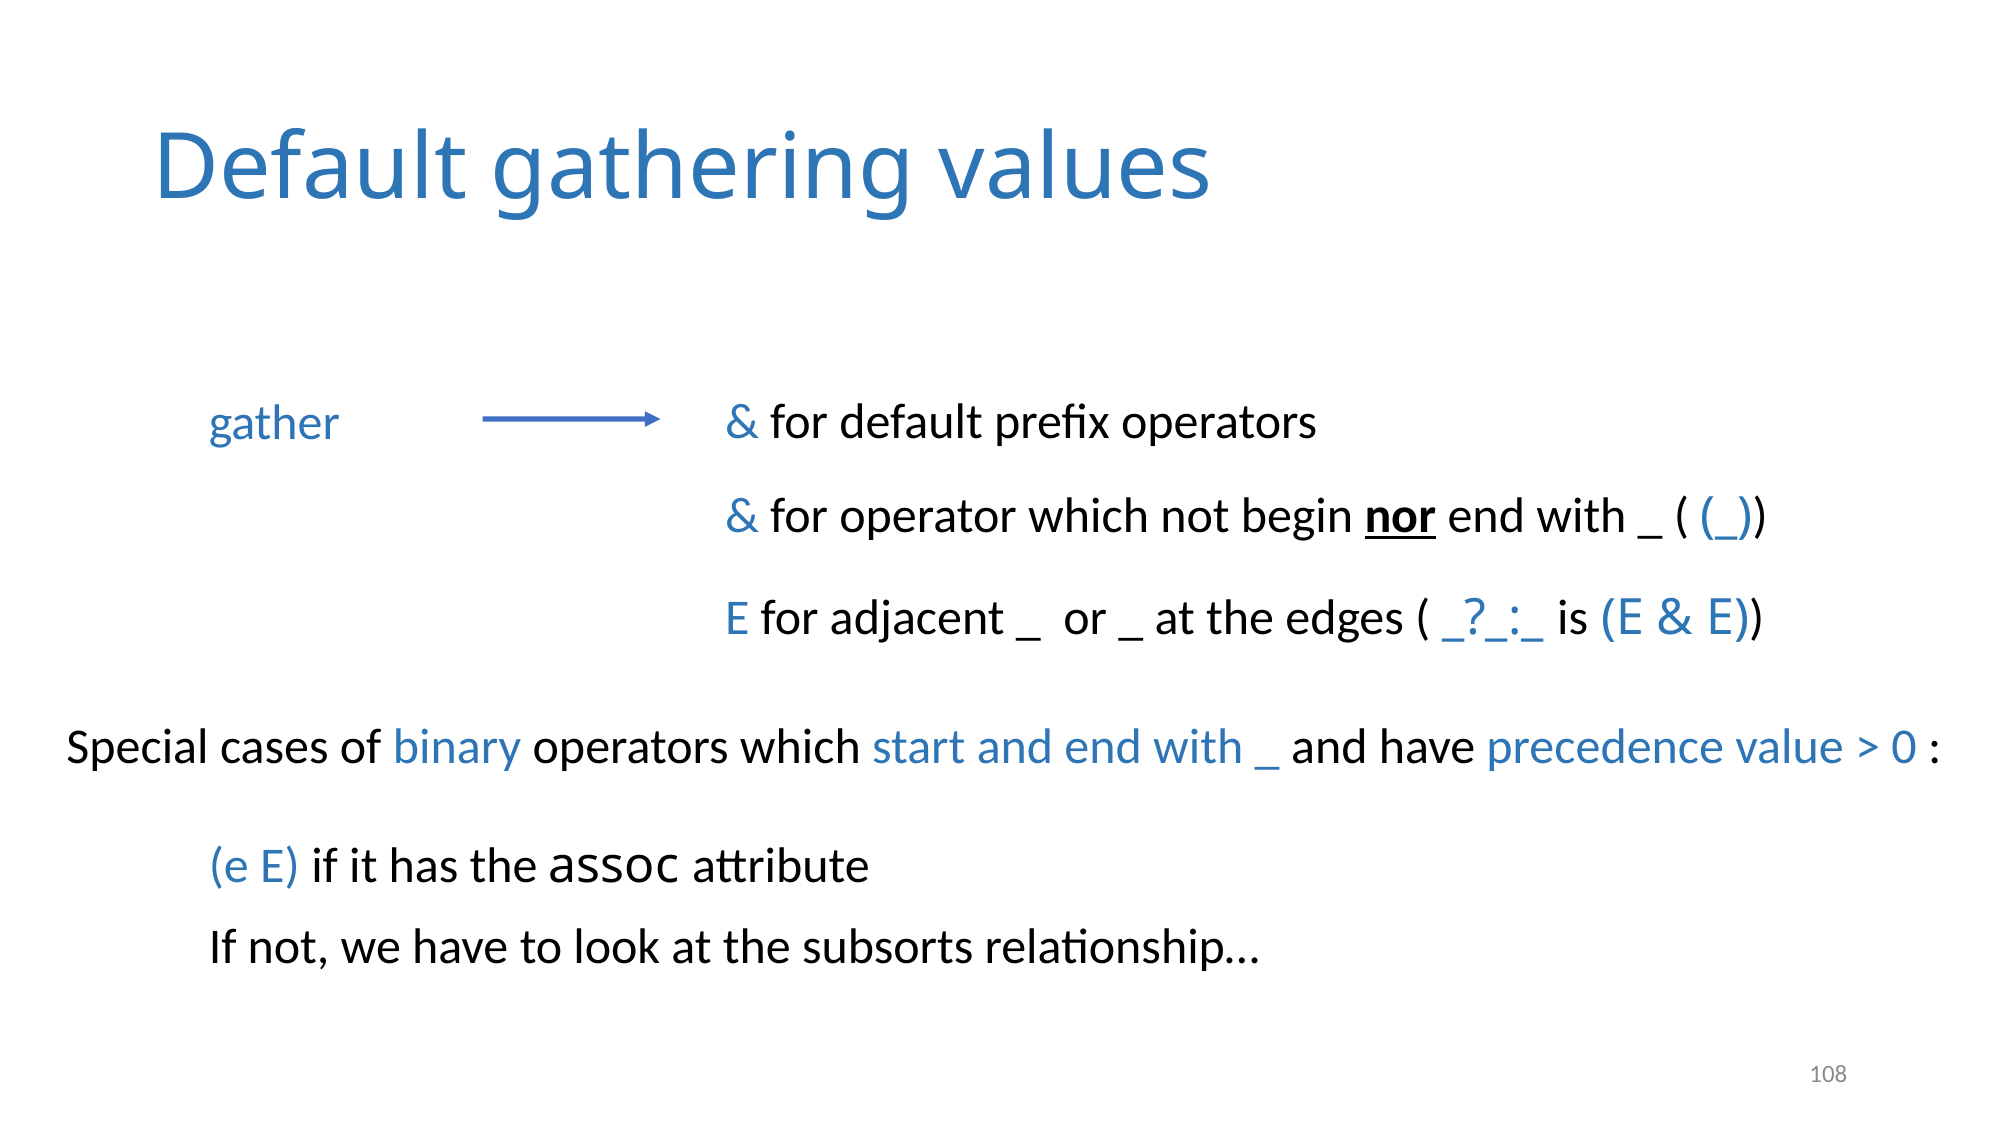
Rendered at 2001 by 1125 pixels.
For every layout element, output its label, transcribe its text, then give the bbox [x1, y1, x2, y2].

text_box Default gathering values [137, 59, 1863, 278]
text_box E for adjacent _ or _ at the edges ( _?_:_ is (E & E)) [710, 577, 1981, 712]
text_box & for default prefix operators [710, 381, 1901, 457]
text_box Special cases of binary operators which start and end with _ and have precedence value > 0 : [51, 705, 2000, 841]
text_box 1 [1412, 1042, 1863, 1103]
text_box [482, 412, 661, 426]
text_box & for operator which not begin nor end with _ ( (_)) [710, 474, 2000, 610]
text_box (e E) if it has the assoc attribute [193, 825, 1384, 900]
text_box If not, we have to look at the subsorts relationship… [193, 906, 1981, 982]
text_box gather [193, 382, 434, 457]
